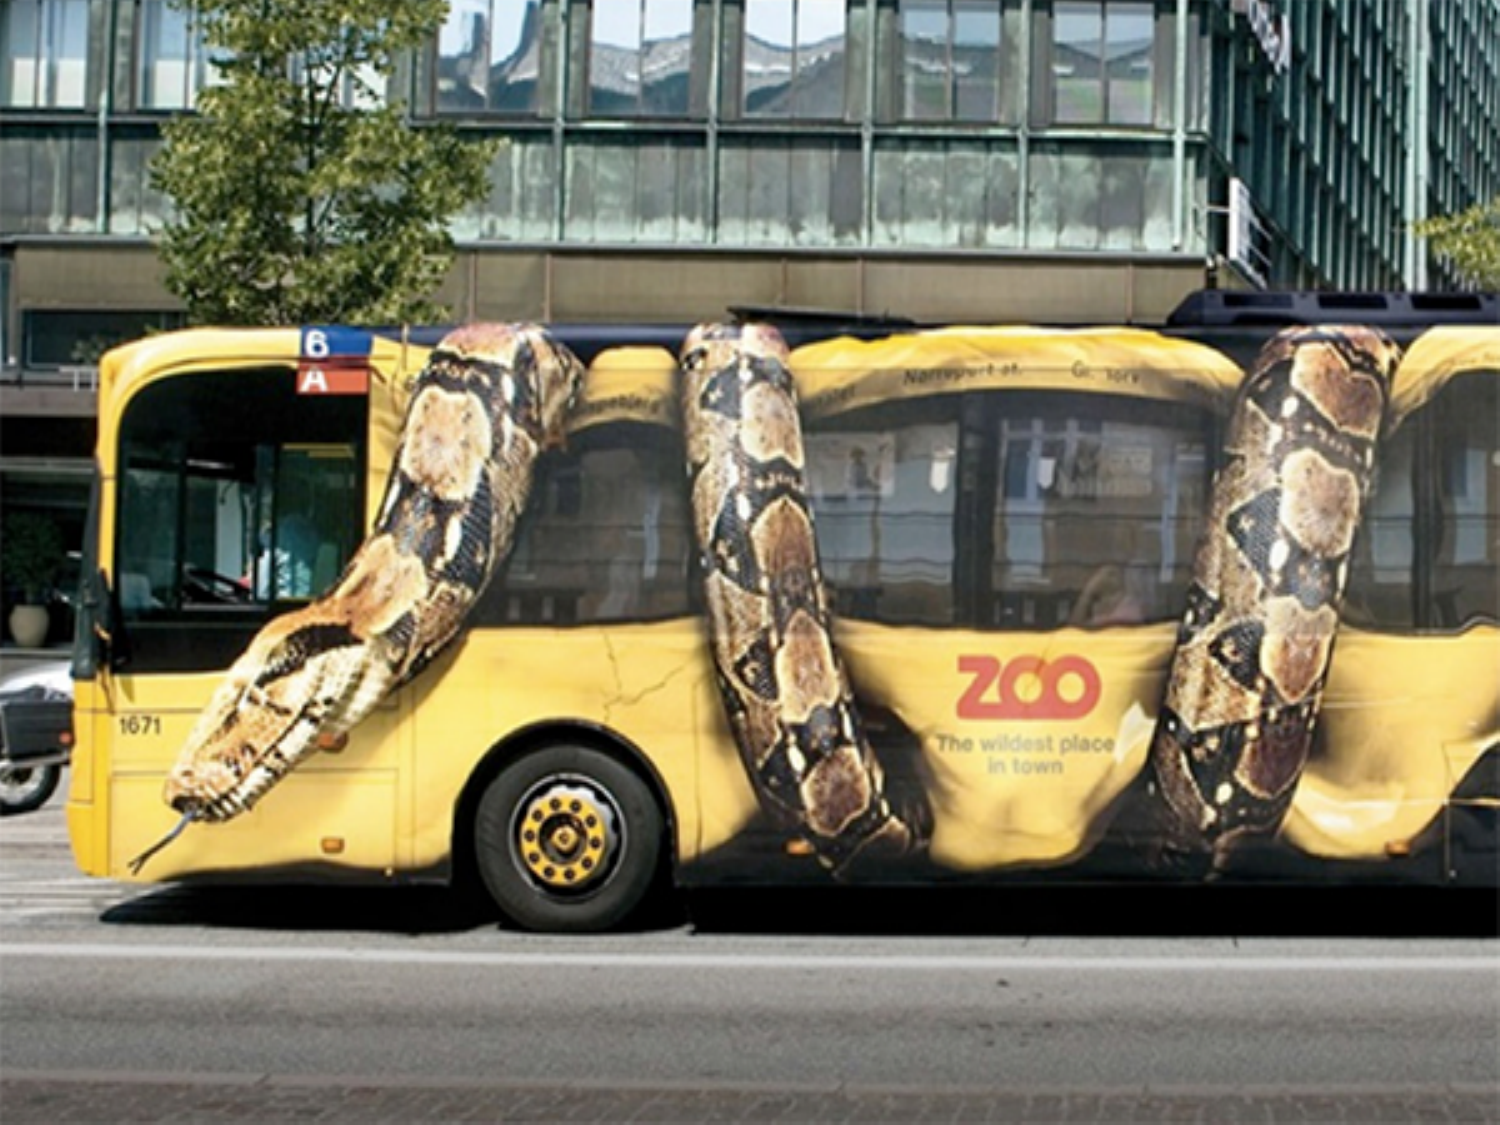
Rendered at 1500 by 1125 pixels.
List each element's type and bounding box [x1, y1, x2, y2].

list [0, 0, 1500, 1125]
